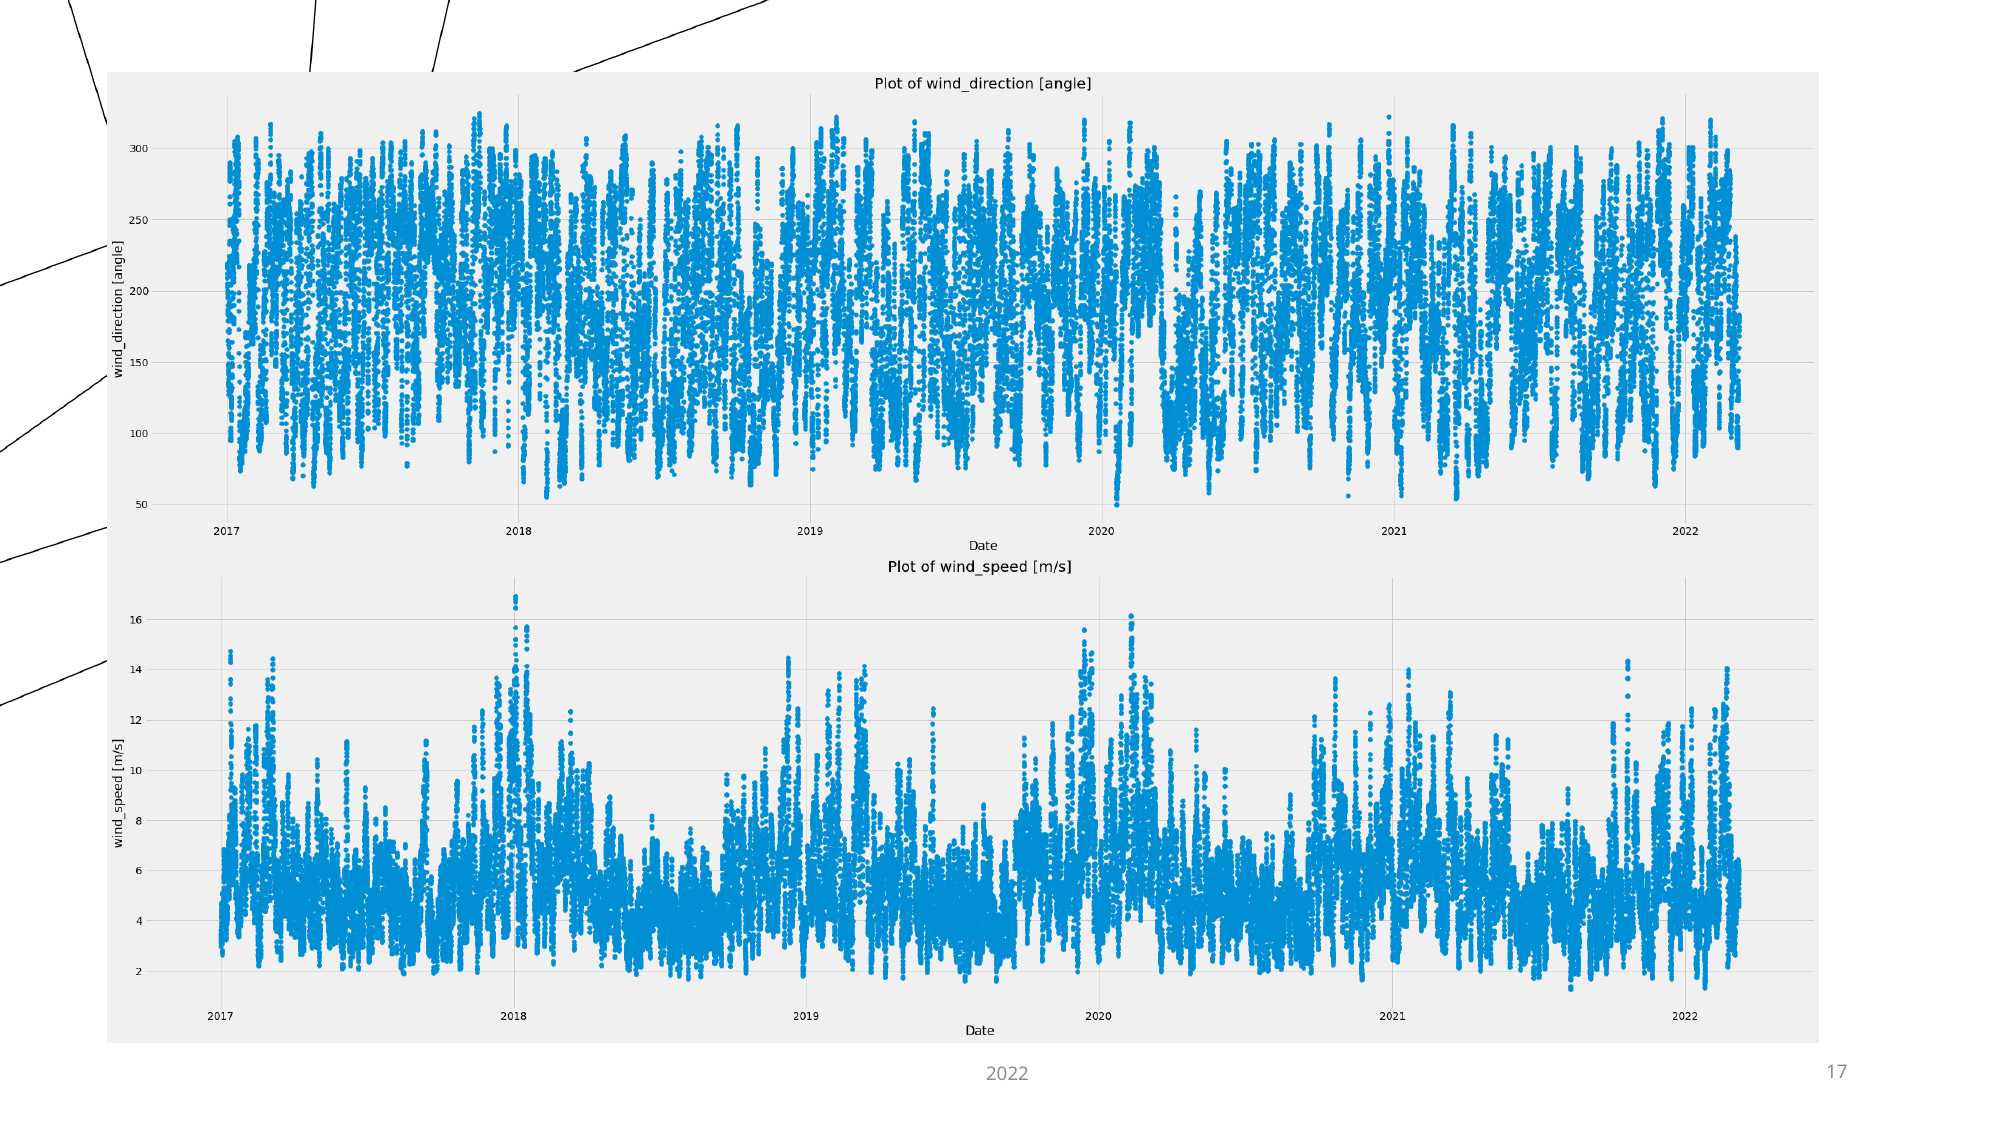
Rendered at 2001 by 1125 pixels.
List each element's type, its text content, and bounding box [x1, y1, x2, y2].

picture [0, 0, 1819, 1043]
slide_number 17 [1755, 1042, 1863, 1103]
slide_number 2022 [971, 1043, 1127, 1103]
